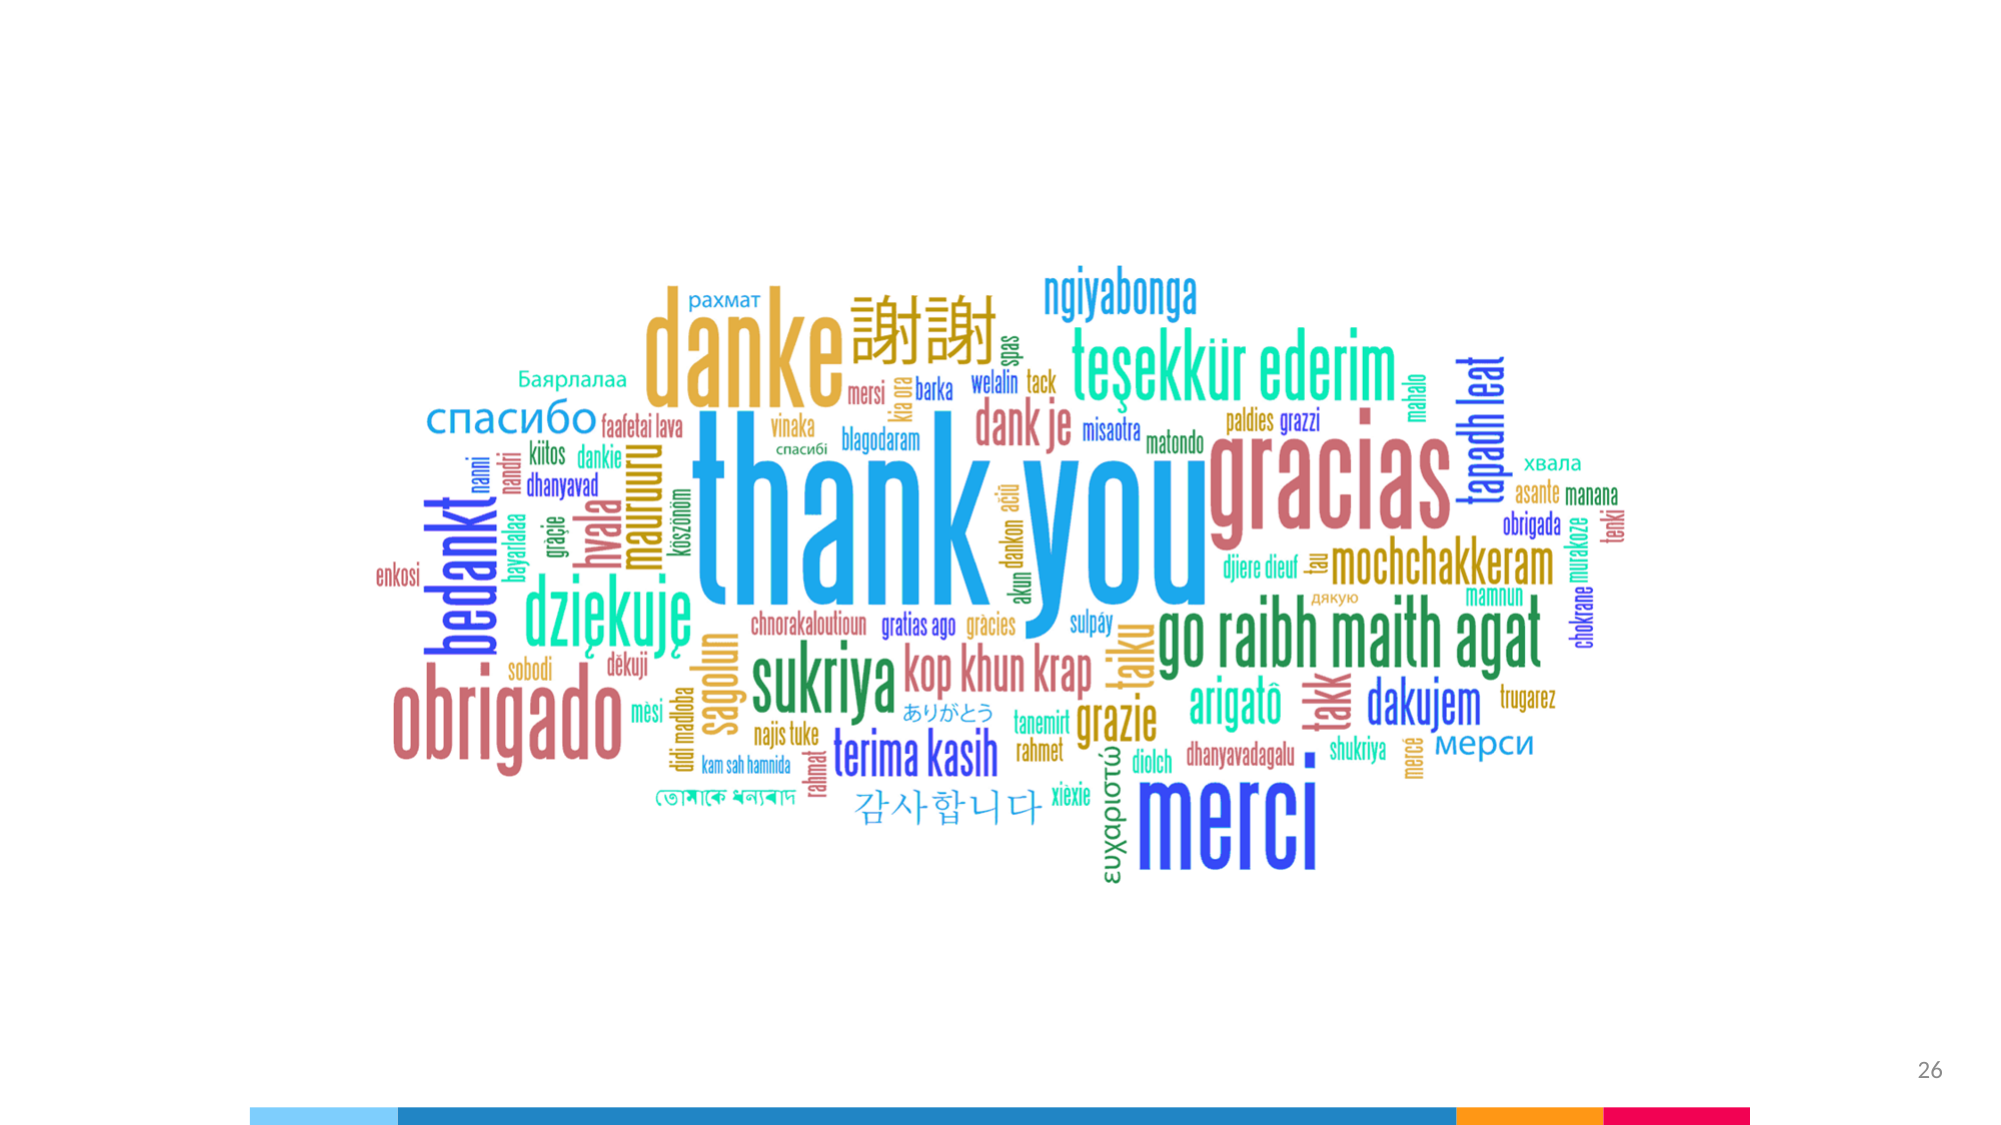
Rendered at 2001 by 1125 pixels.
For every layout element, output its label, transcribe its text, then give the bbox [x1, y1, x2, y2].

slide_number 26 [1838, 1038, 1959, 1125]
picture [375, 205, 1625, 920]
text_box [249, 1107, 1750, 1125]
